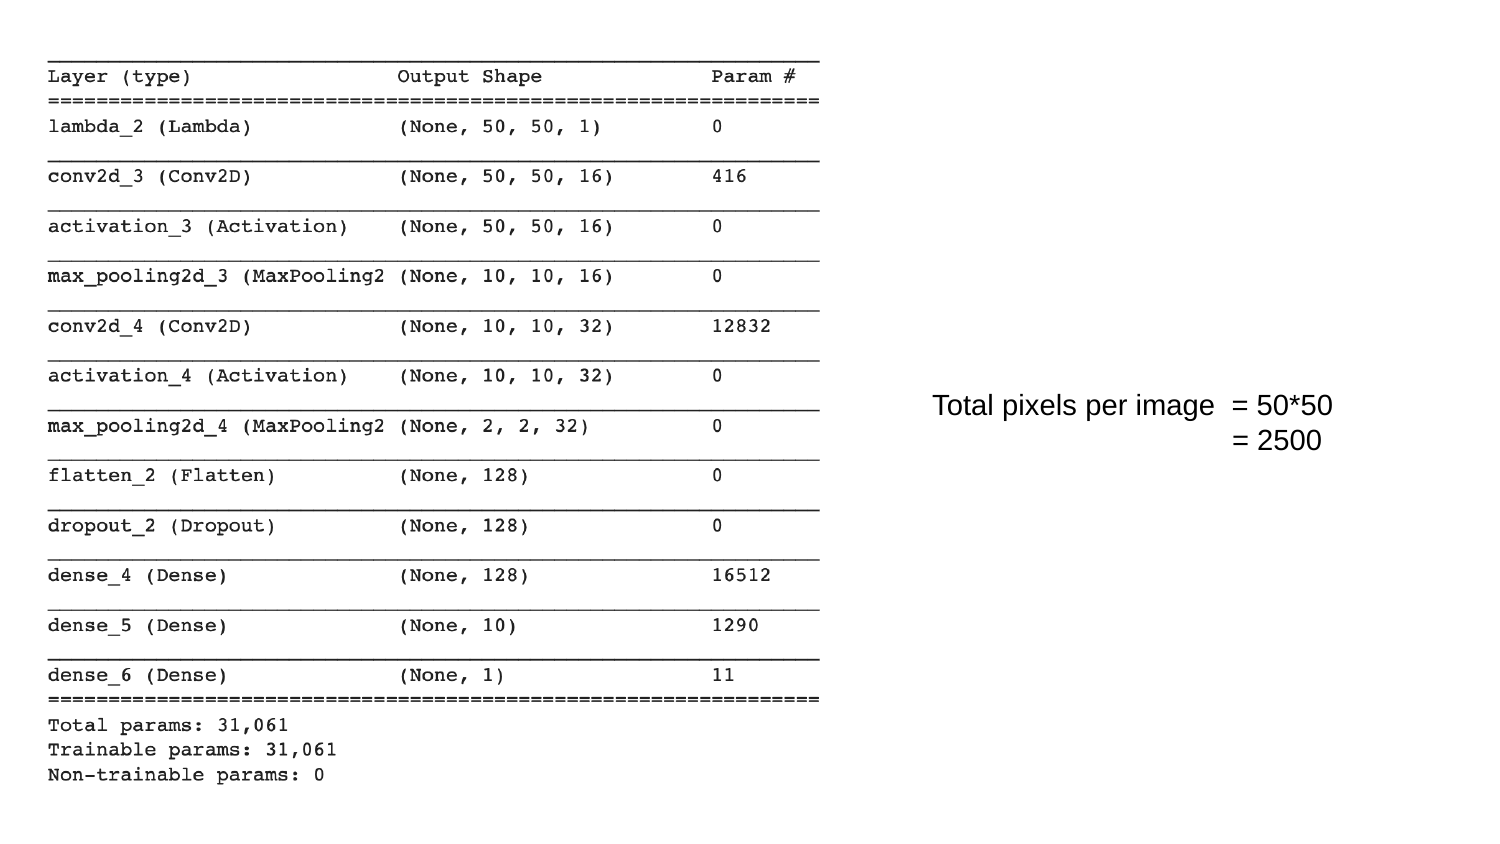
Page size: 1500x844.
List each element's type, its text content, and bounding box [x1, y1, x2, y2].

picture [36, 706, 820, 791]
text_box Total pixels per image = 50*50 = 2500 [917, 378, 1349, 464]
picture [36, 53, 820, 705]
